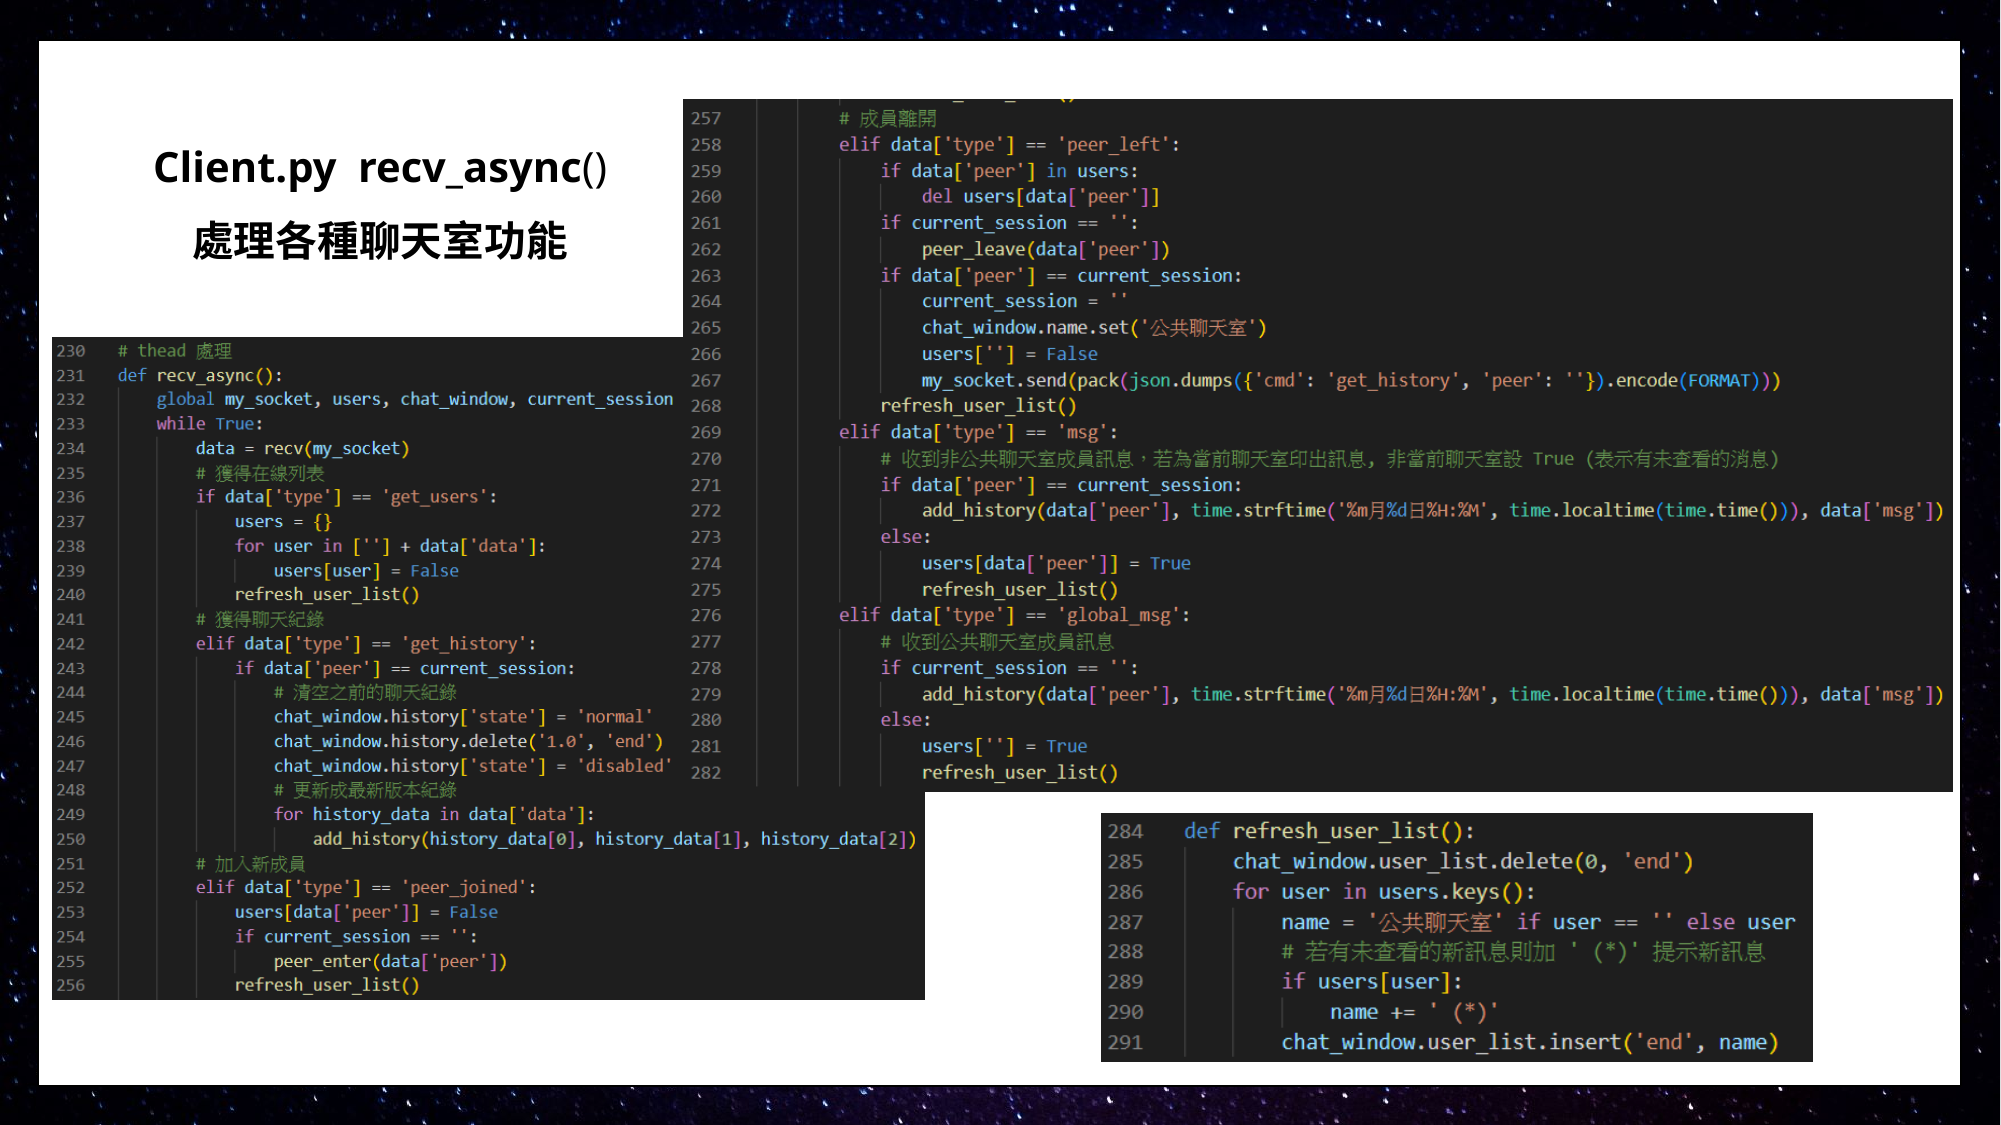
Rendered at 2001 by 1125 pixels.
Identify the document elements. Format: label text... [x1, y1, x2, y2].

picture [0, 0, 2001, 1125]
text_box Client.py recv_async() 處理各種聊天室功能 [68, 138, 677, 212]
